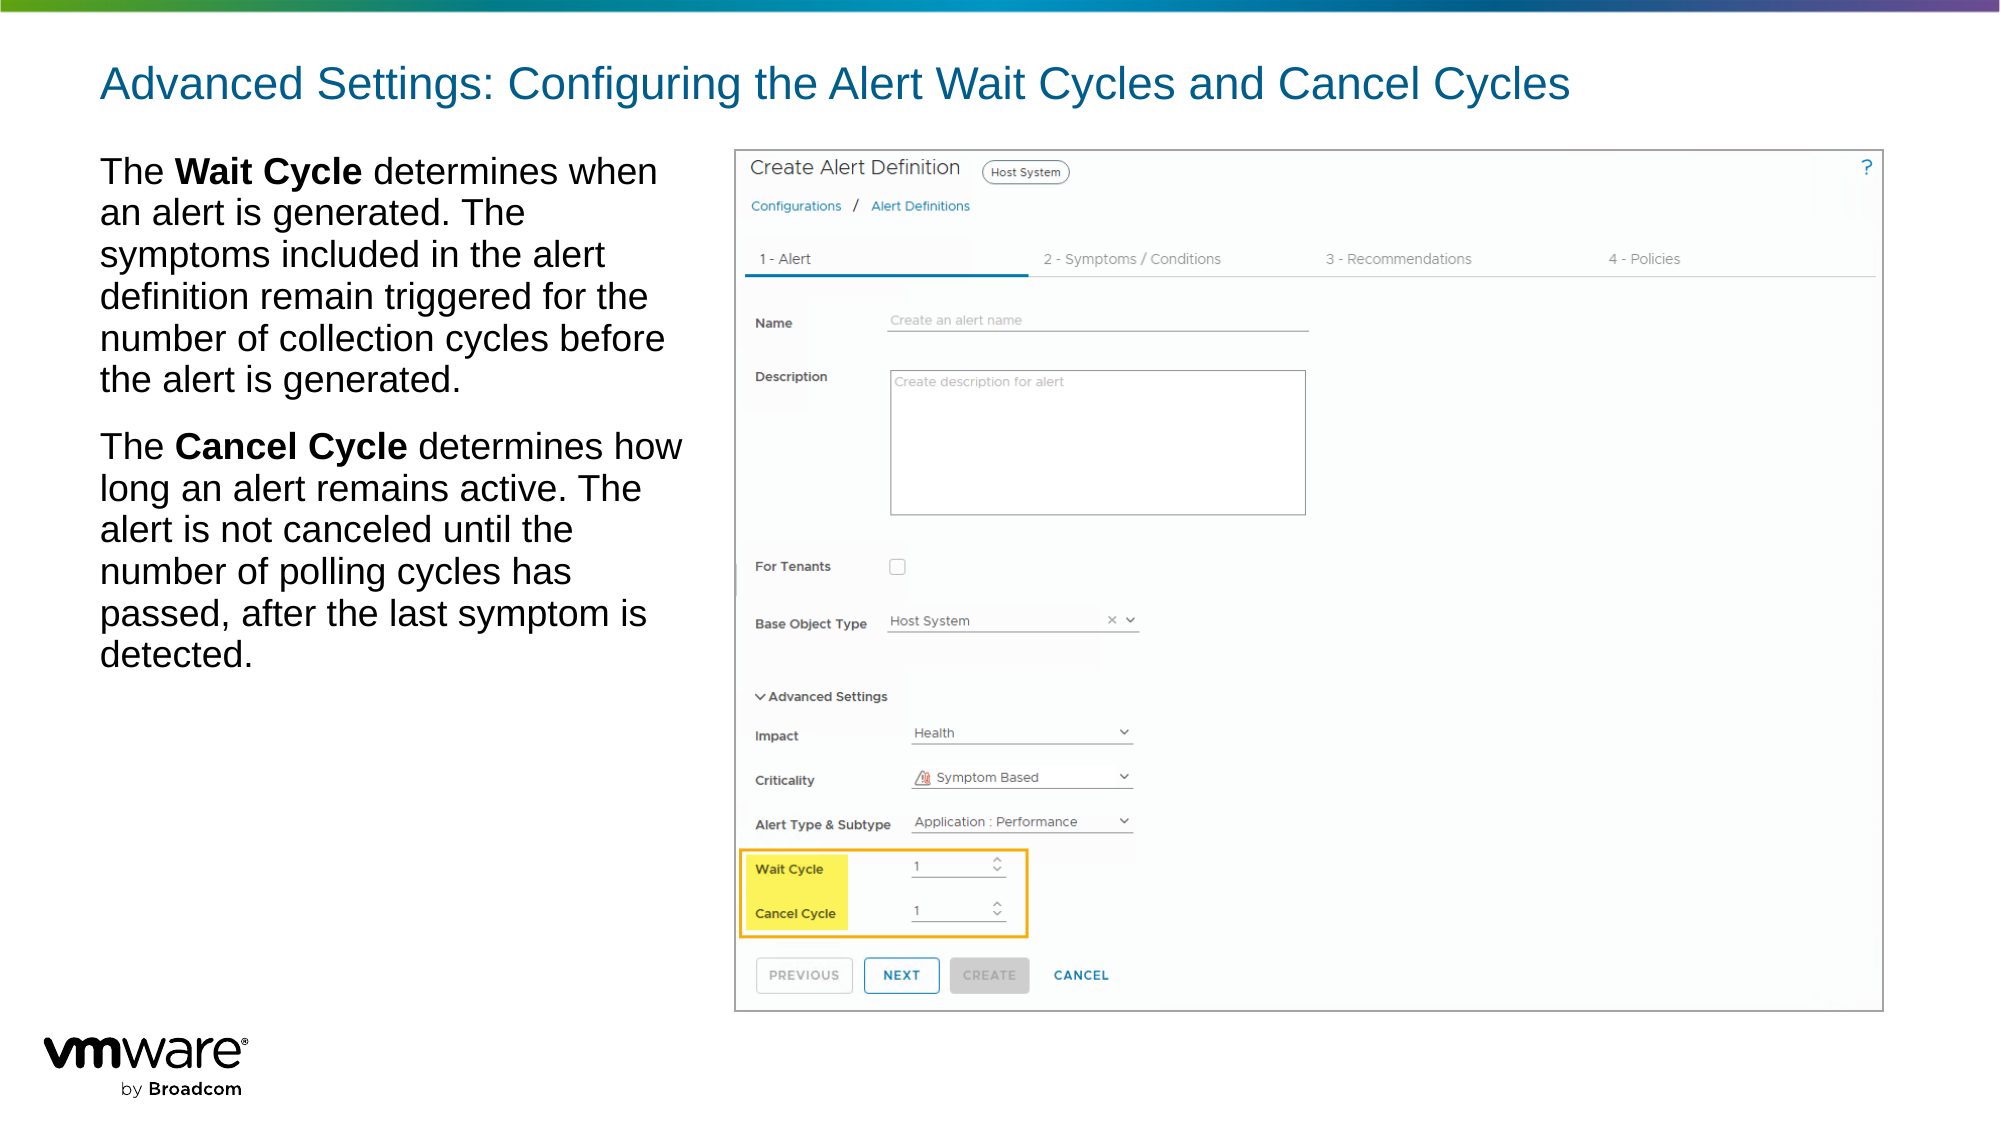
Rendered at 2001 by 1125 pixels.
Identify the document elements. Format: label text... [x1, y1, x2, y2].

list The Wait Cycle determines when an alert is generated. The symptoms included in the alert definition remain triggered for the number of collection cycles before the alert is generated. The Cancel Cycle determines how long an alert remains active. The alert is not canceled until the number of polling cycles has passed, after the last symptom is detected. [99, 149, 690, 1012]
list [734, 149, 1884, 1012]
title Advanced Settings: Configuring the Alert Wait Cycles and Cancel Cycles [99, 54, 1900, 113]
picture [0, 0, 2000, 30]
